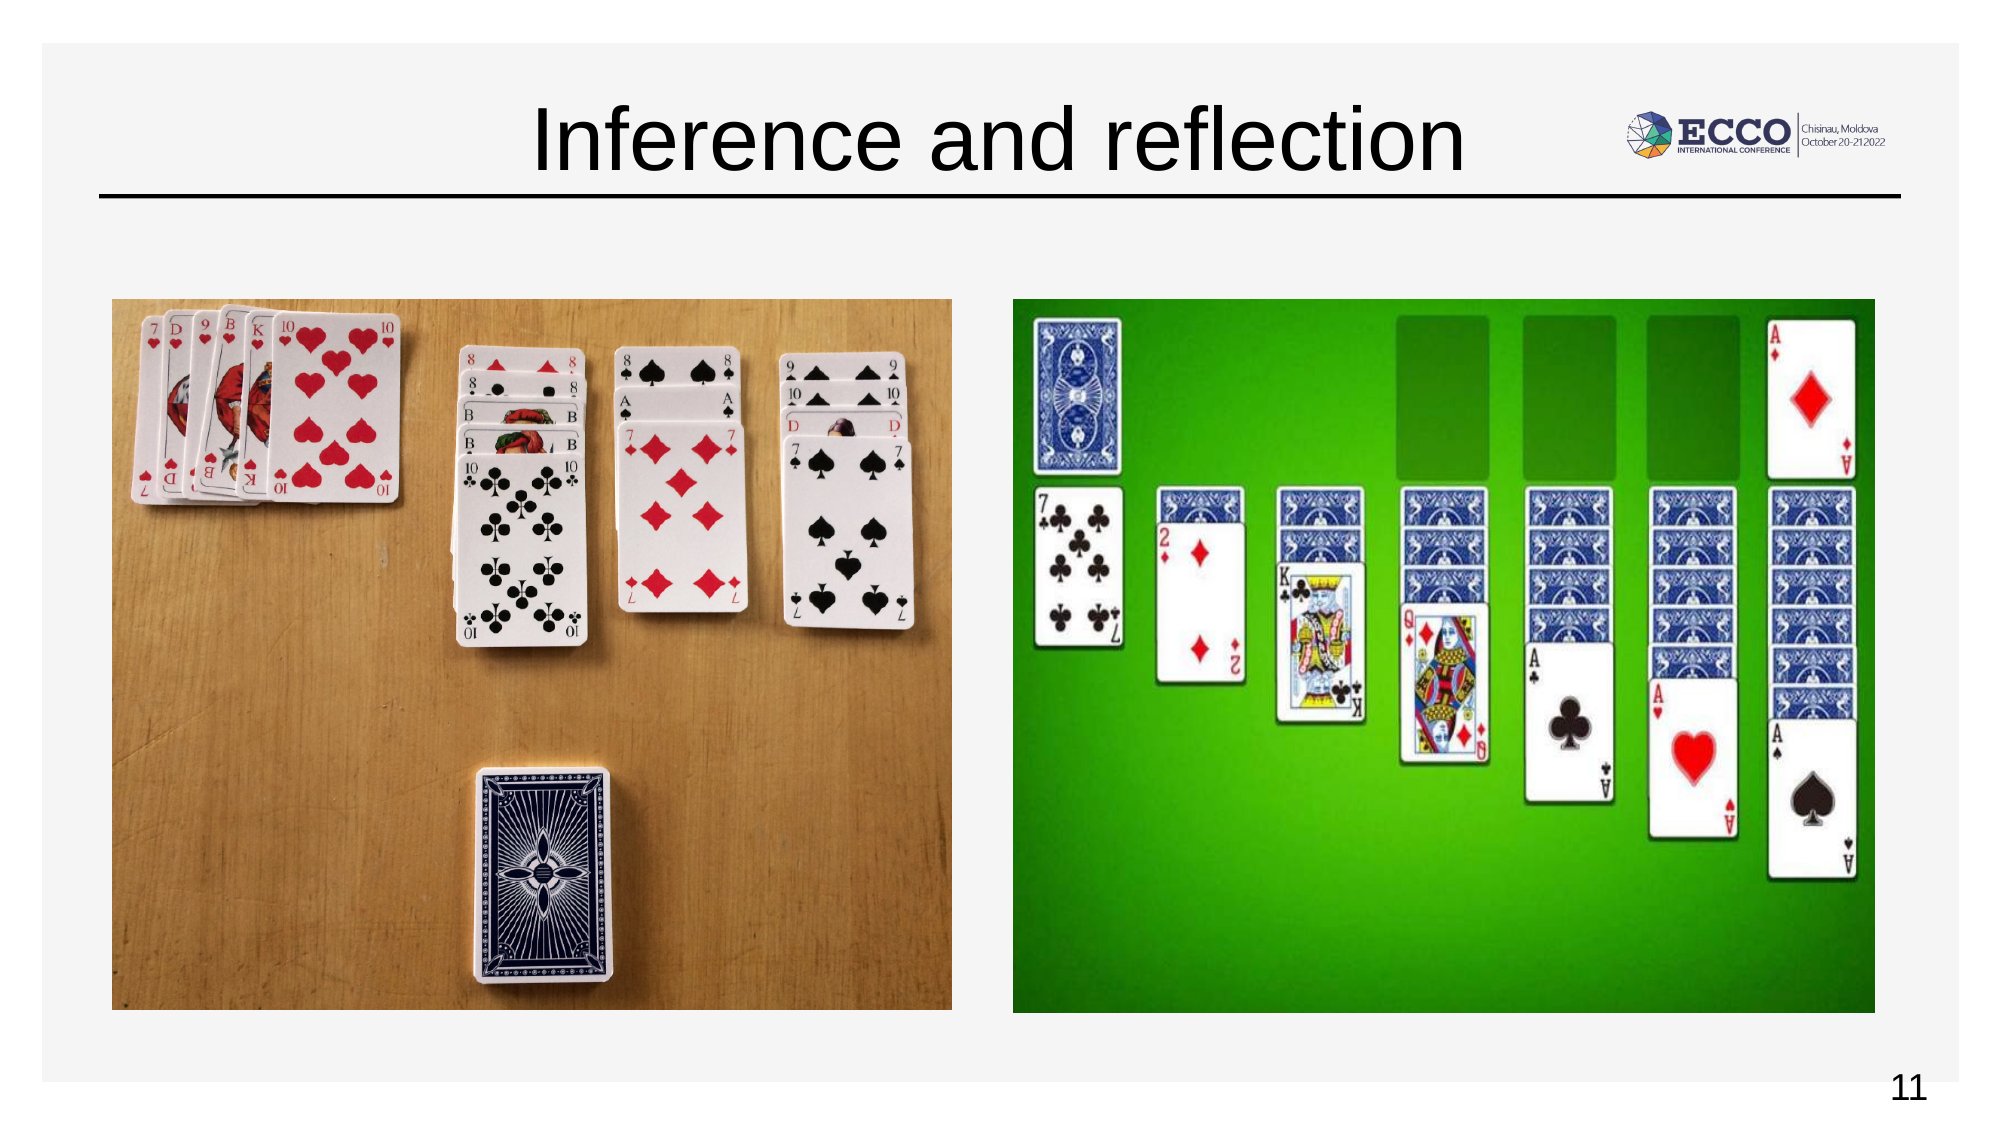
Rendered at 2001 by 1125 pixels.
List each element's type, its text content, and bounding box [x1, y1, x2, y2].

picture [1013, 299, 1876, 1013]
picture [112, 299, 952, 1011]
text_box Inference and reflection [99, 73, 1901, 197]
text_box <number> [1874, 1055, 2000, 1125]
